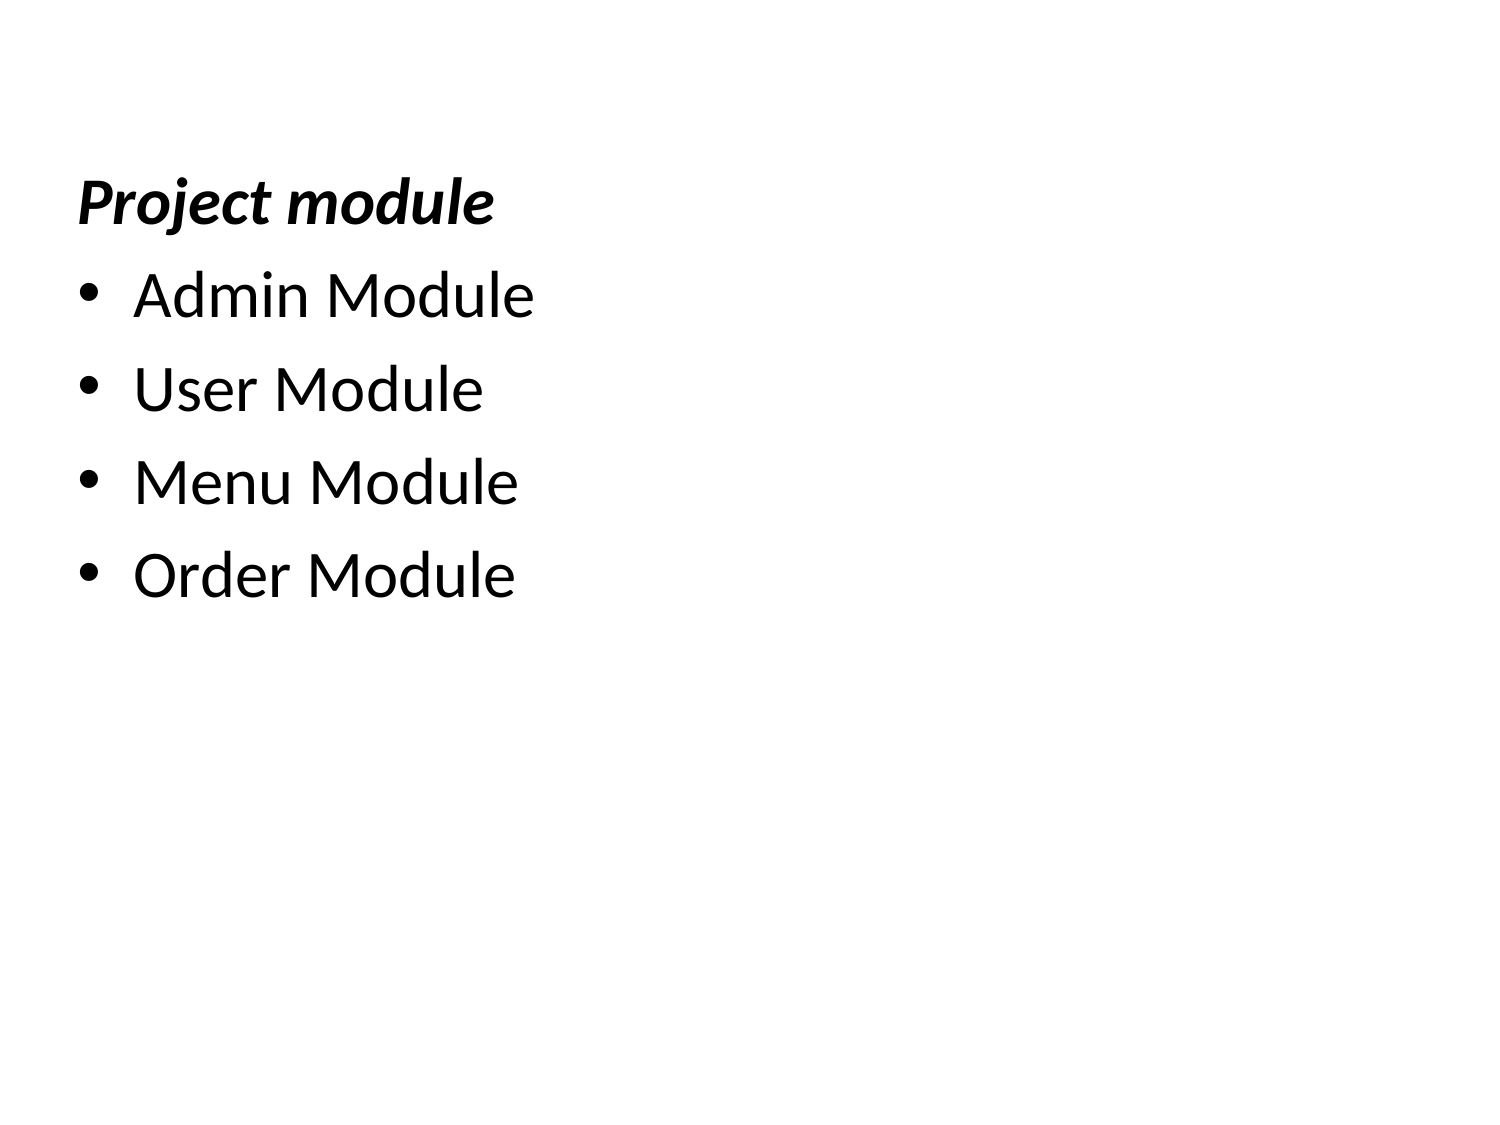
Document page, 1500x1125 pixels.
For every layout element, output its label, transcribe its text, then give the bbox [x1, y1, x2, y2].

list Project module Admin Module User Module Menu Module Order Module [62, 149, 1413, 893]
